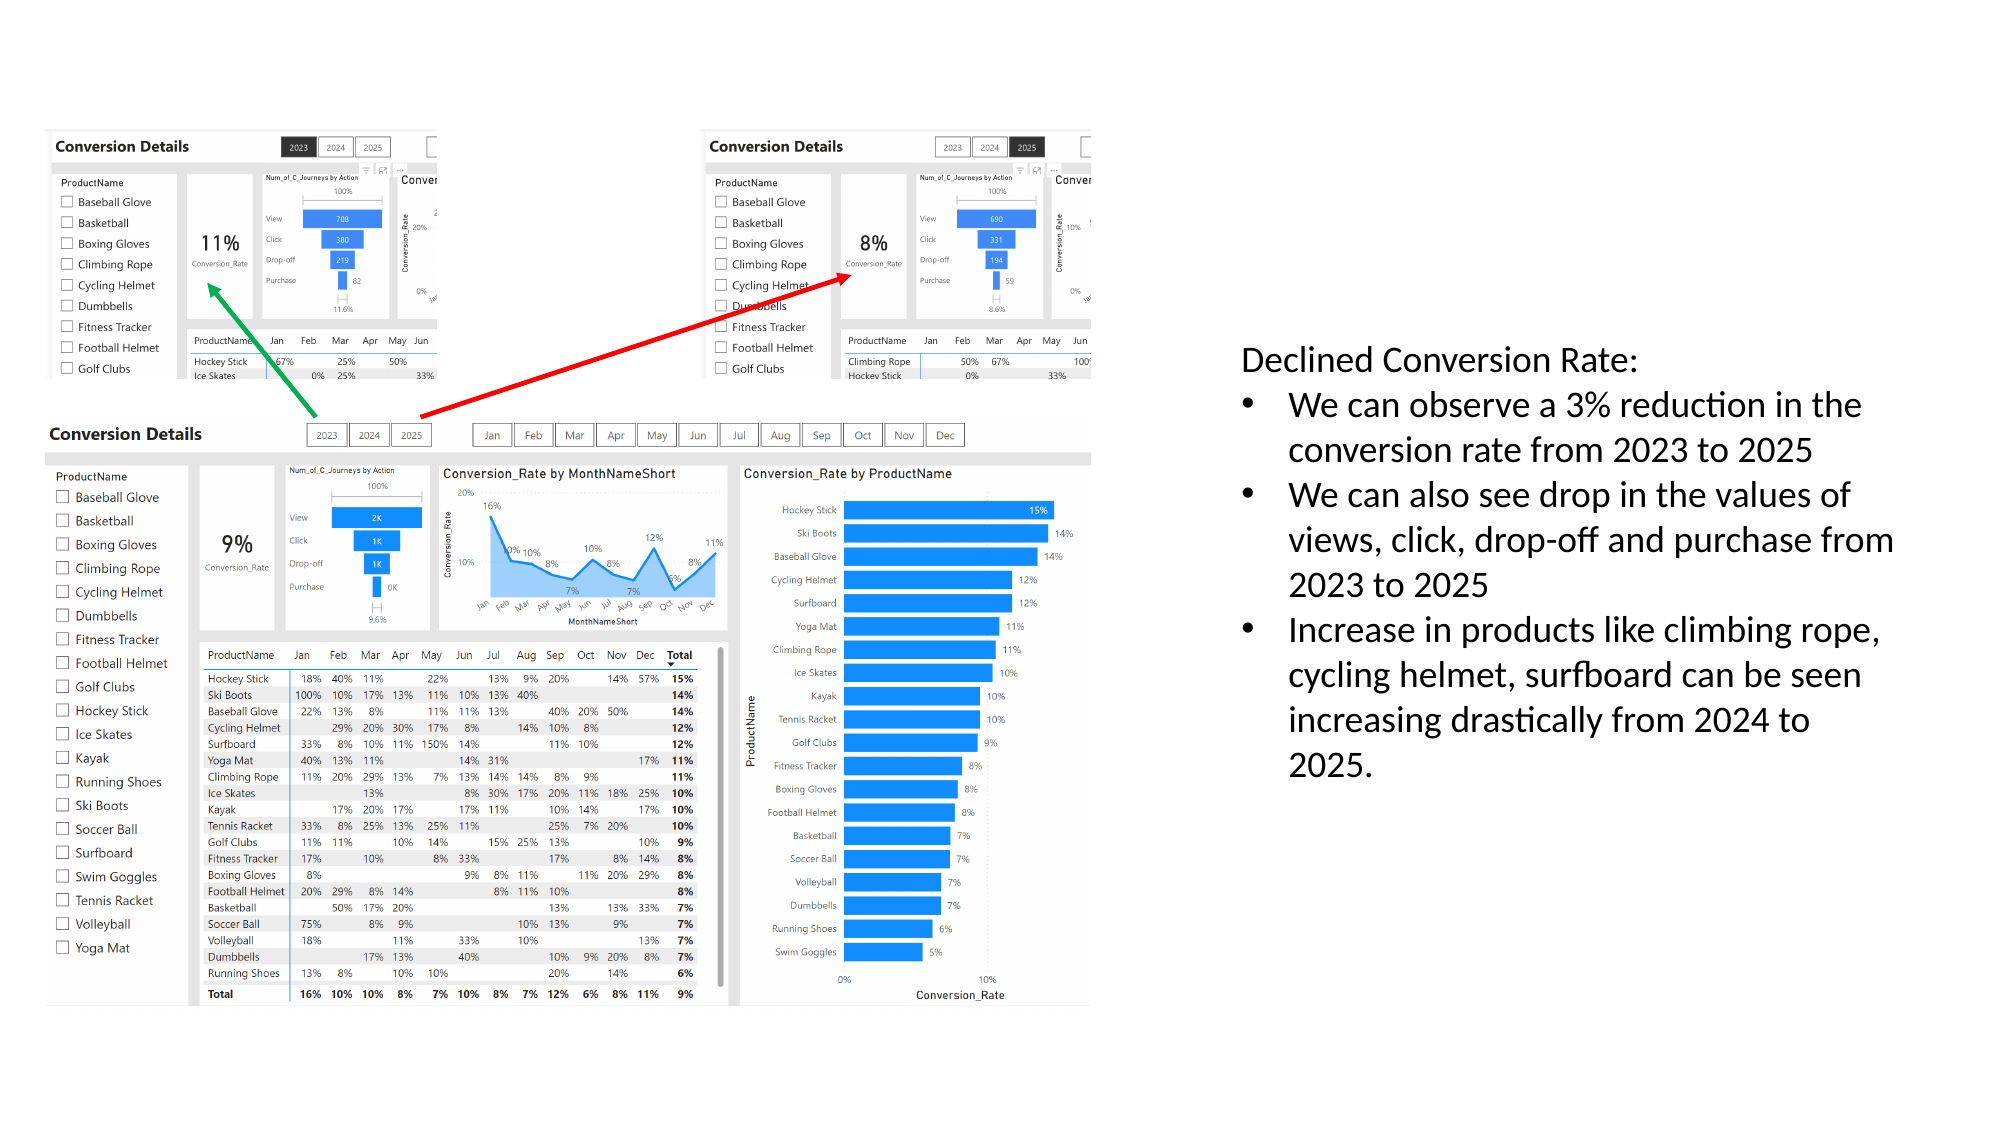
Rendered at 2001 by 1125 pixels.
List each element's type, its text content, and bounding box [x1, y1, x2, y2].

picture [45, 417, 1091, 1014]
picture [45, 129, 437, 379]
picture [699, 129, 1091, 379]
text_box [207, 282, 316, 418]
text_box Declined Conversion Rate: We can observe a 3% reduction in the conversion rate from 2023 to 2025 We can also see drop in the values of views, click, drop-off and purchase from 2023 to 2025 Increase in products like climbing rope, cycling helmet, surfboard can be seen increasing drastically from 2024 to 2025. [1226, 327, 1914, 793]
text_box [420, 274, 852, 418]
